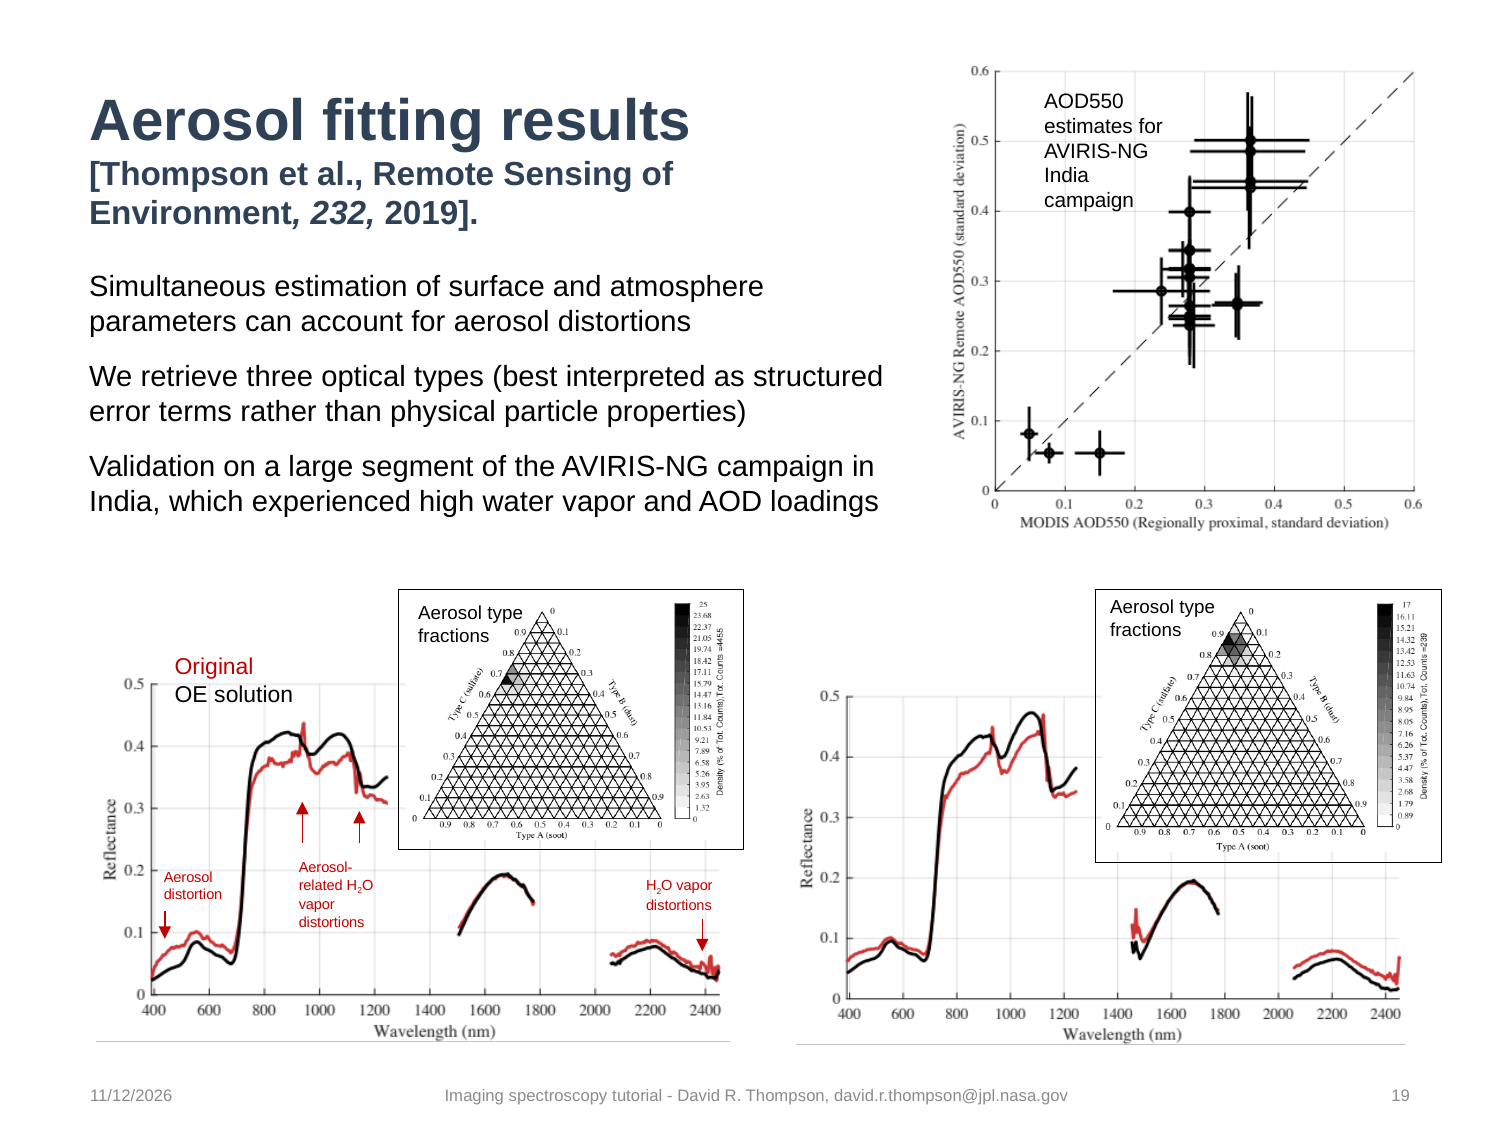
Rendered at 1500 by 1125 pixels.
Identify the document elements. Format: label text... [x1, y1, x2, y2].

title Aerosol fitting results [Thompson et al., Remote Sensing of Environment, 232, 2019]. [74, 74, 819, 146]
footer Imaging spectroscopy tutorial - David R. Thompson, david.r.thompson@jpl.nasa.gov [309, 1065, 1205, 1125]
picture [795, 588, 1443, 1046]
picture [397, 588, 744, 851]
slide_number 19 [1217, 1065, 1425, 1125]
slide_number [75, 1065, 297, 1125]
picture [942, 64, 1426, 539]
text_box Simultaneous estimation of surface and atmosphere parameters can account for aerosol distortions We retrieve three optical types (best interpreted as structured error terms rather than physical particle properties) Validation on a large segment of the AVIRIS-NG campaign in India, which experienced high water vapor and AOD loadings [74, 259, 917, 525]
text_box Original OE solution [159, 644, 379, 667]
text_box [95, 669, 731, 1047]
